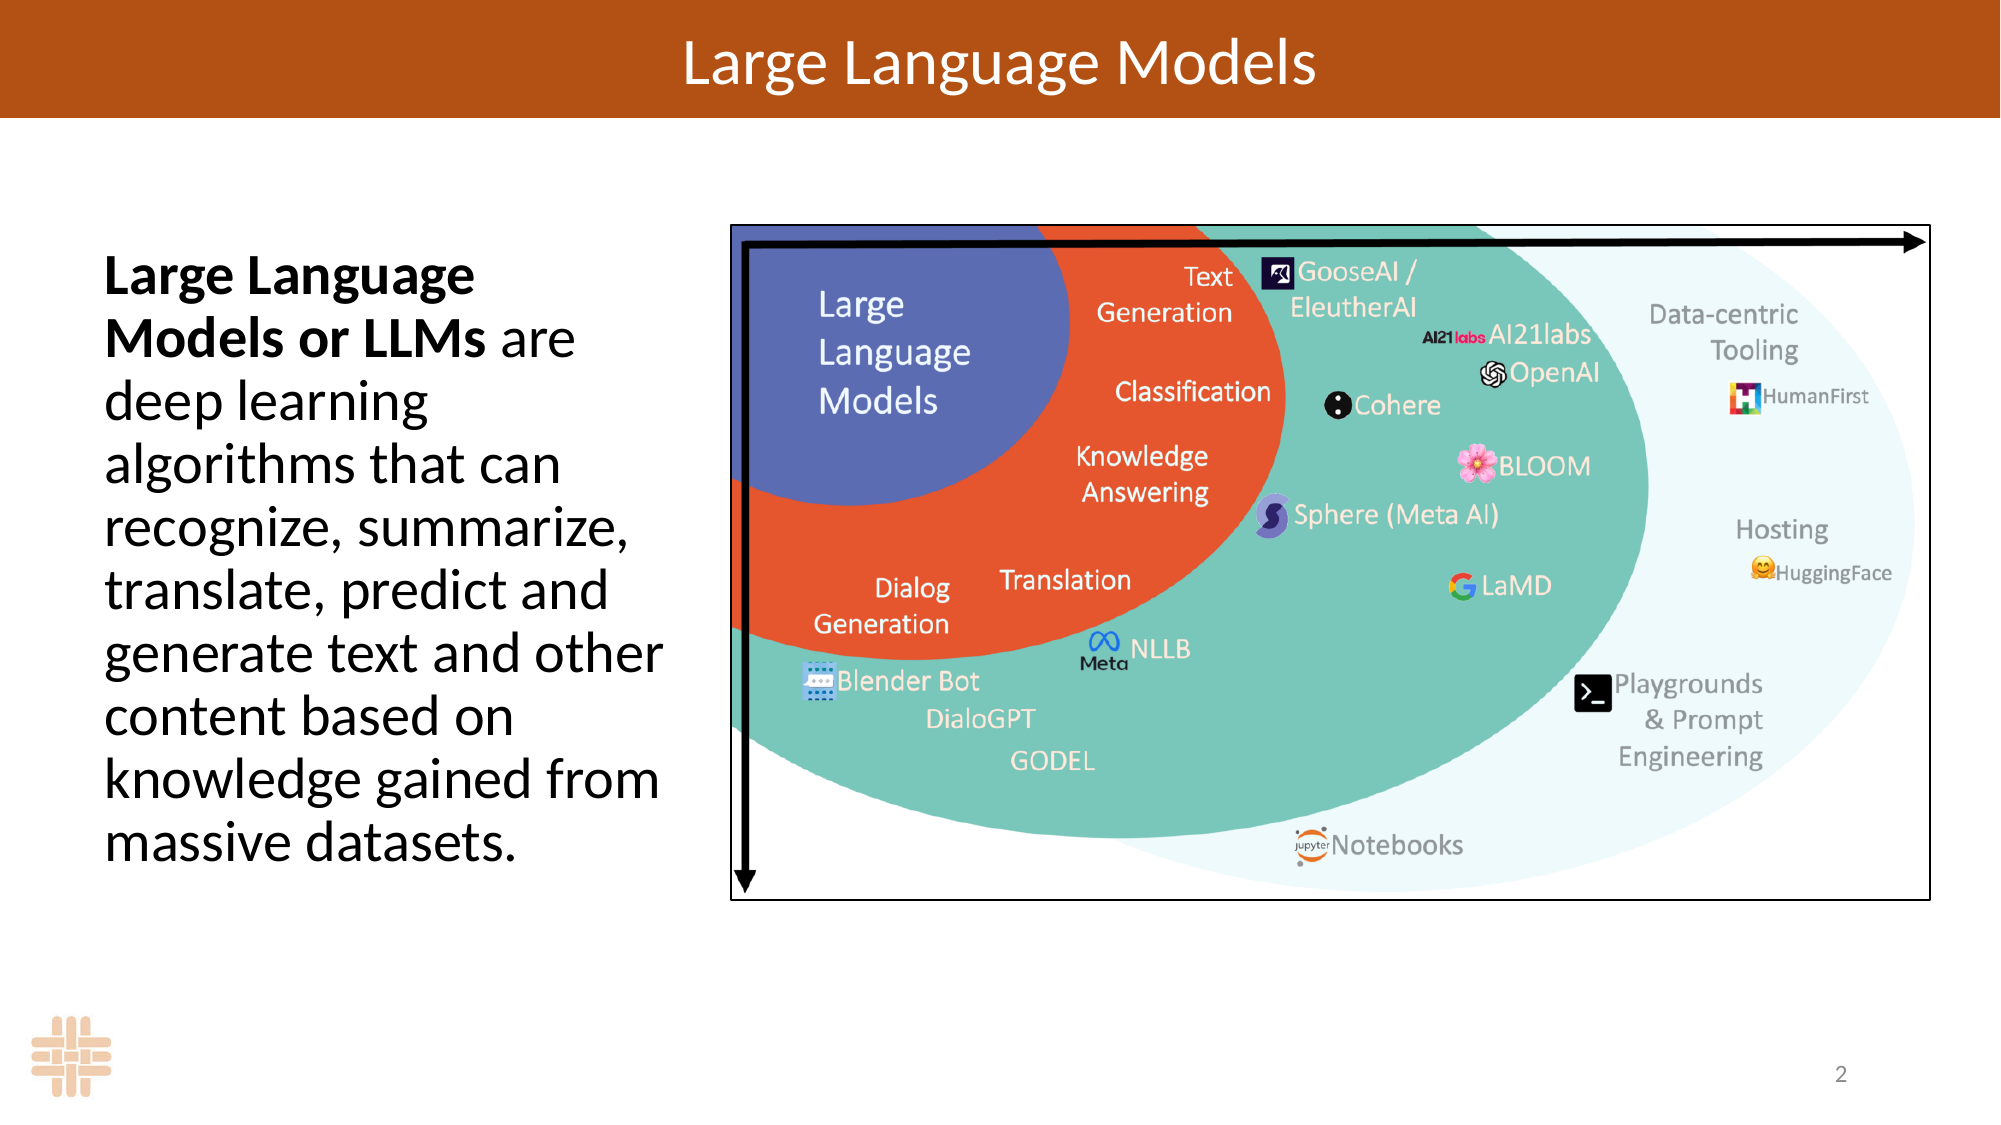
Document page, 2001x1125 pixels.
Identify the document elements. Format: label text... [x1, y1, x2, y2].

slide_number 2 [1412, 1042, 1863, 1103]
list Large Language Models or LLMs are deep learning algorithms that can recognize, summarize, translate, predict and generate text and other content based on knowledge gained from massive datasets. [89, 236, 685, 890]
picture [0, 0, 2001, 1125]
title Large Language Models [0, 21, 2000, 106]
